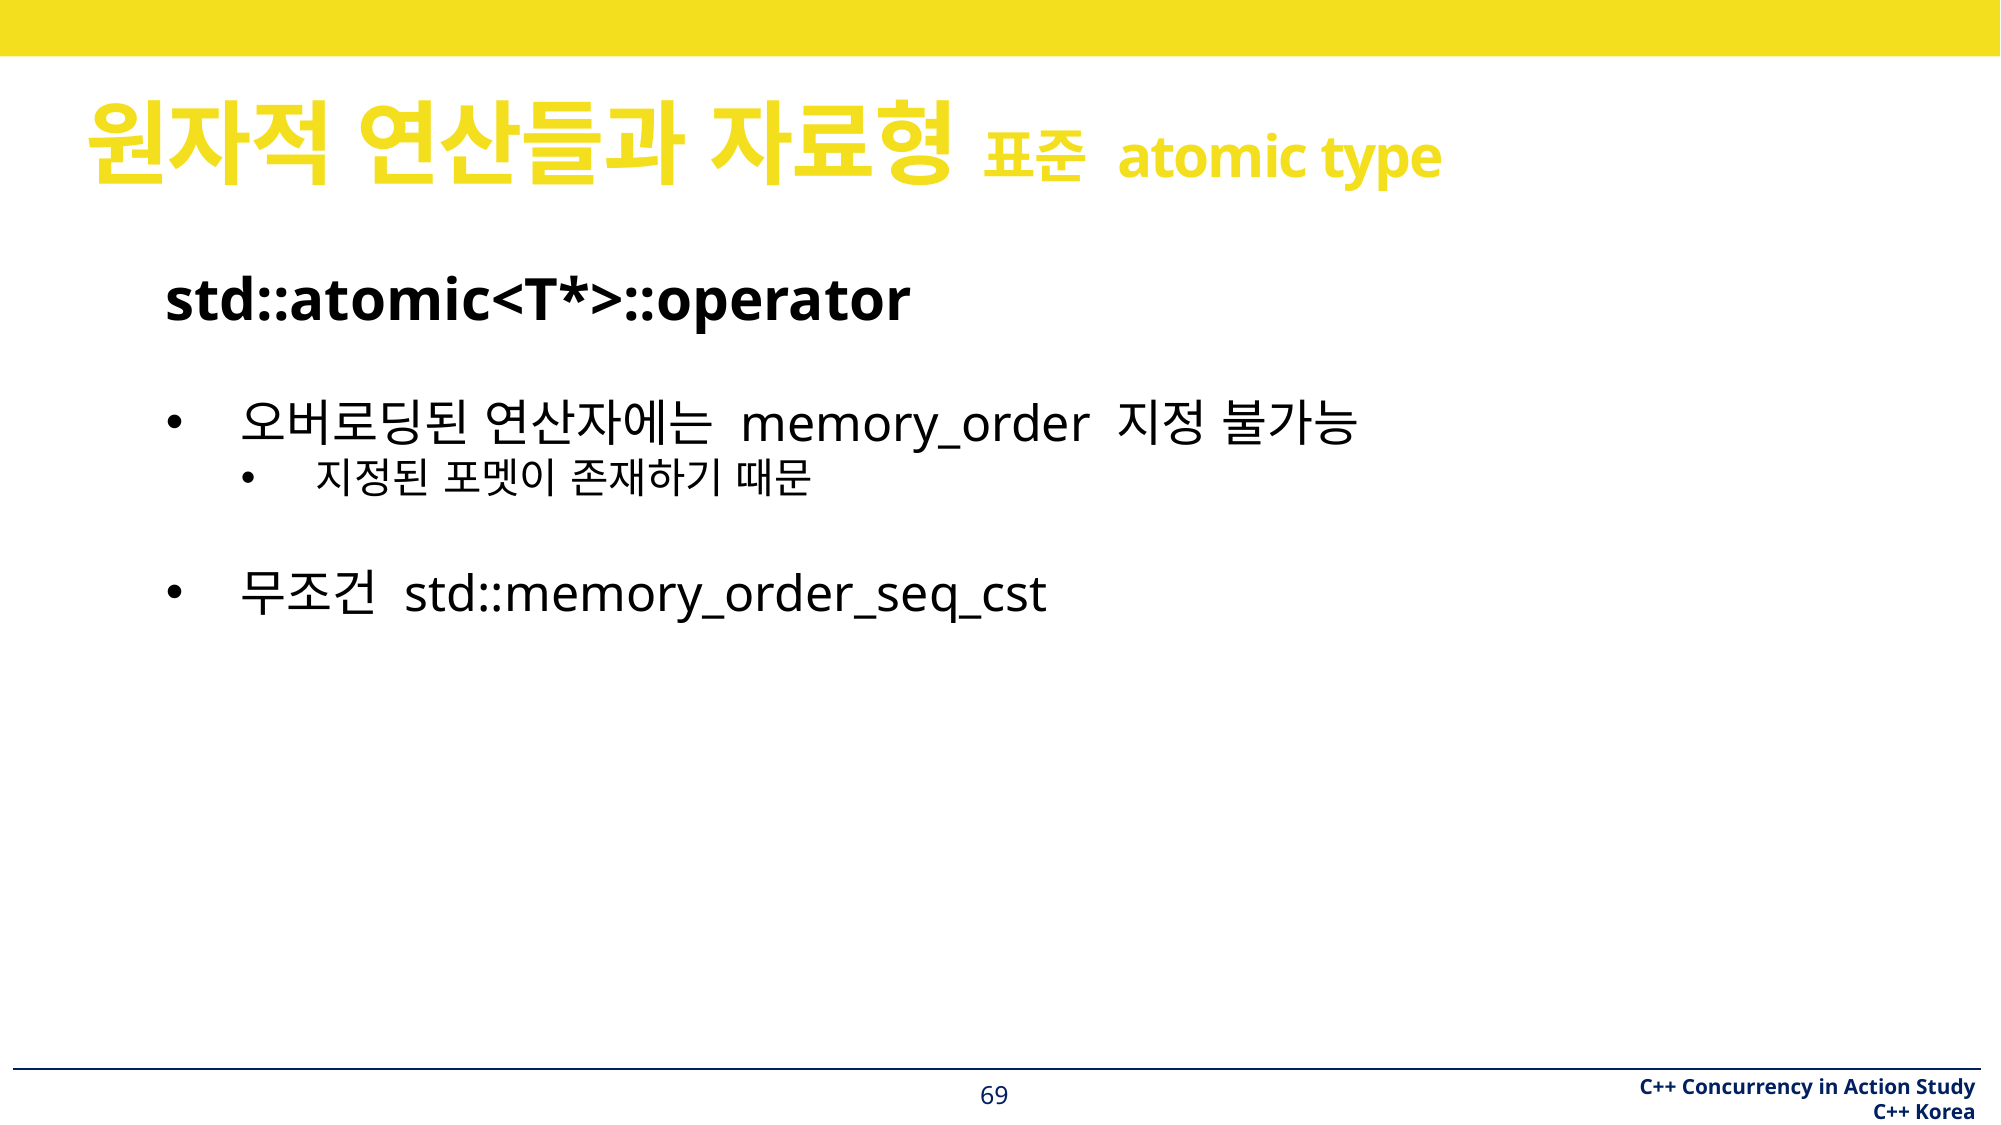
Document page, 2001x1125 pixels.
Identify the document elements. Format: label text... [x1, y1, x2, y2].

slide_number 69 [911, 1071, 1078, 1118]
title 원자적 연산들과 자료형 표준 atomic type [85, 98, 1915, 198]
text_box std::atomic<T*>::operator 오버로딩된 연산자에는 memory_order 지정 불가능 지정된 포멧이 존재하기 때문 무조건 std::memory_order_seq_cst [165, 261, 1361, 622]
